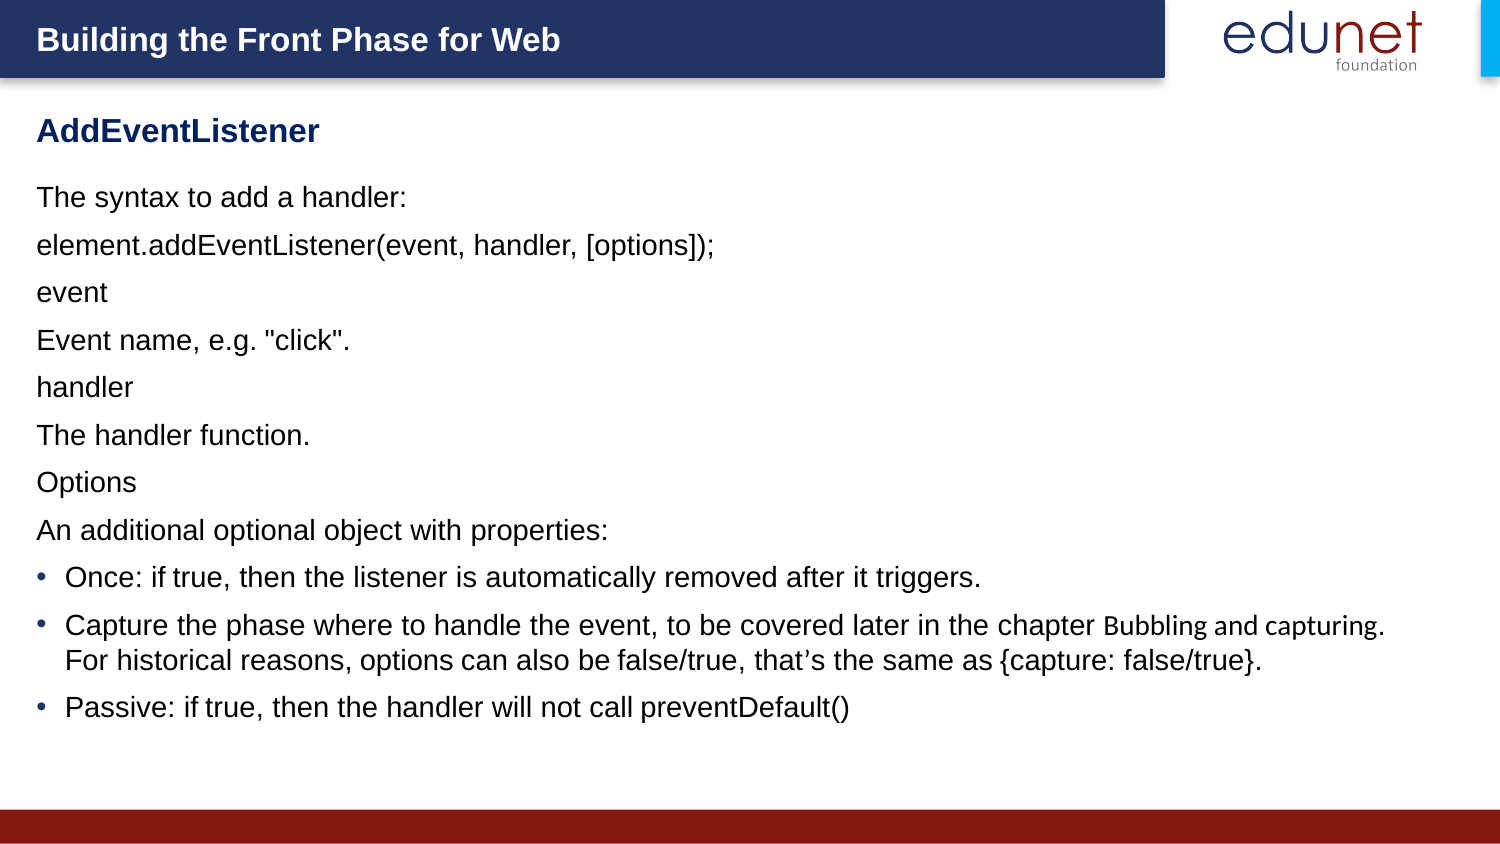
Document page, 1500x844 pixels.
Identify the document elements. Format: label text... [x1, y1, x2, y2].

picture [1219, 8, 1424, 75]
text_box The syntax to add a handler: element.addEventListener(event, handler, [options]); event Event name, e.g. "click". handler The handler function. Options An additional optional object with properties: Once: if true, then the listener is automatically removed after it triggers. Capture the phase where to handle the event, to be covered later in the chapter Bubbling and capturing. For historical reasons, options can also be false/true, that’s the same as {capture: false/true}. Passive: if true, then the handler will not call preventDefault() [21, 171, 1432, 731]
text_box AddEventListener [21, 101, 591, 157]
